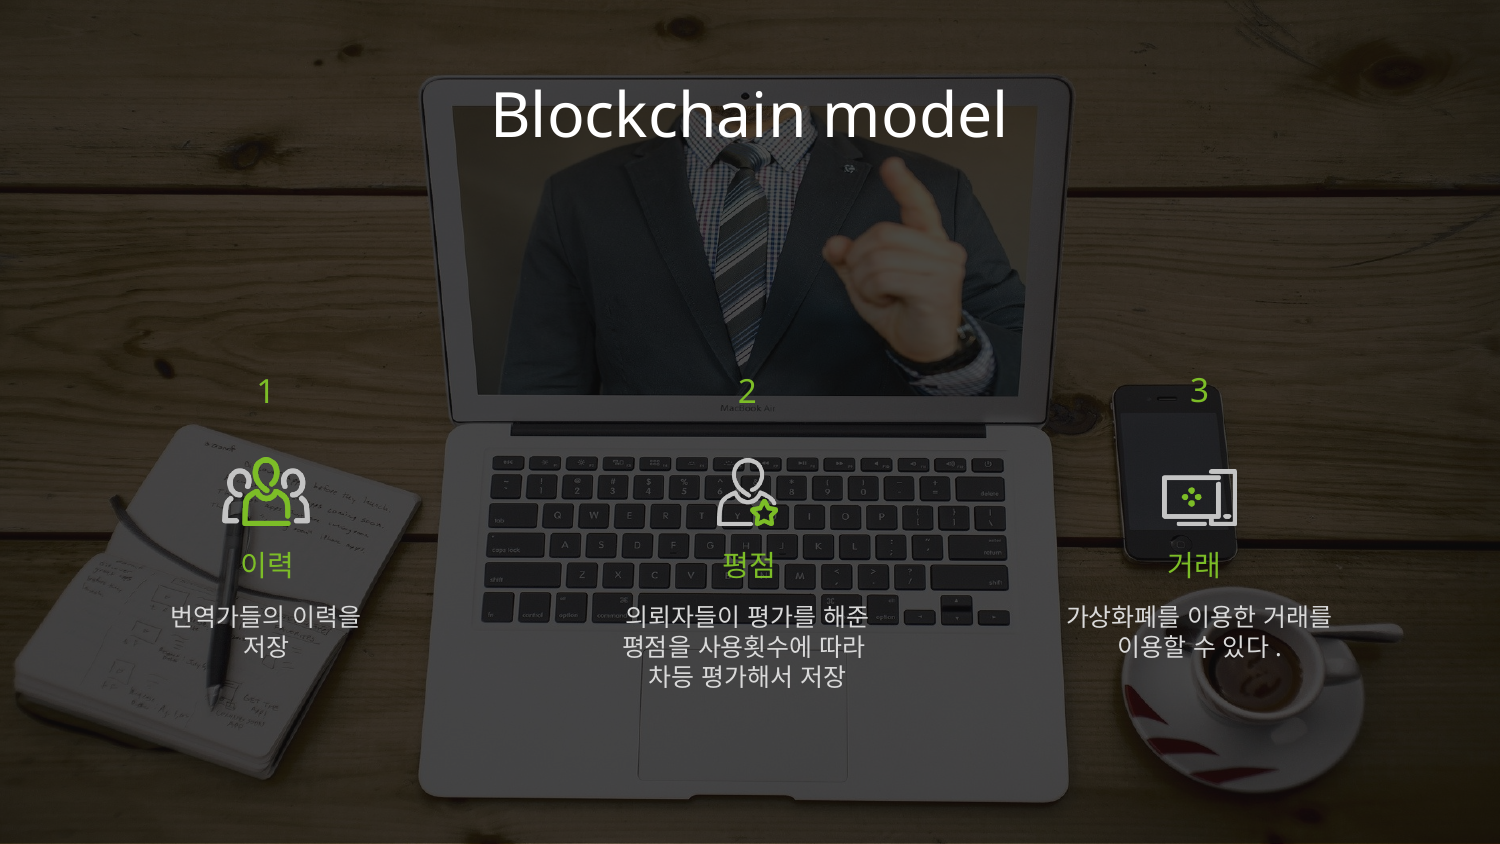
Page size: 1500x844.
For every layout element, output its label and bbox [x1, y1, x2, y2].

picture [0, 0, 1500, 844]
text_box [155, 362, 1348, 701]
